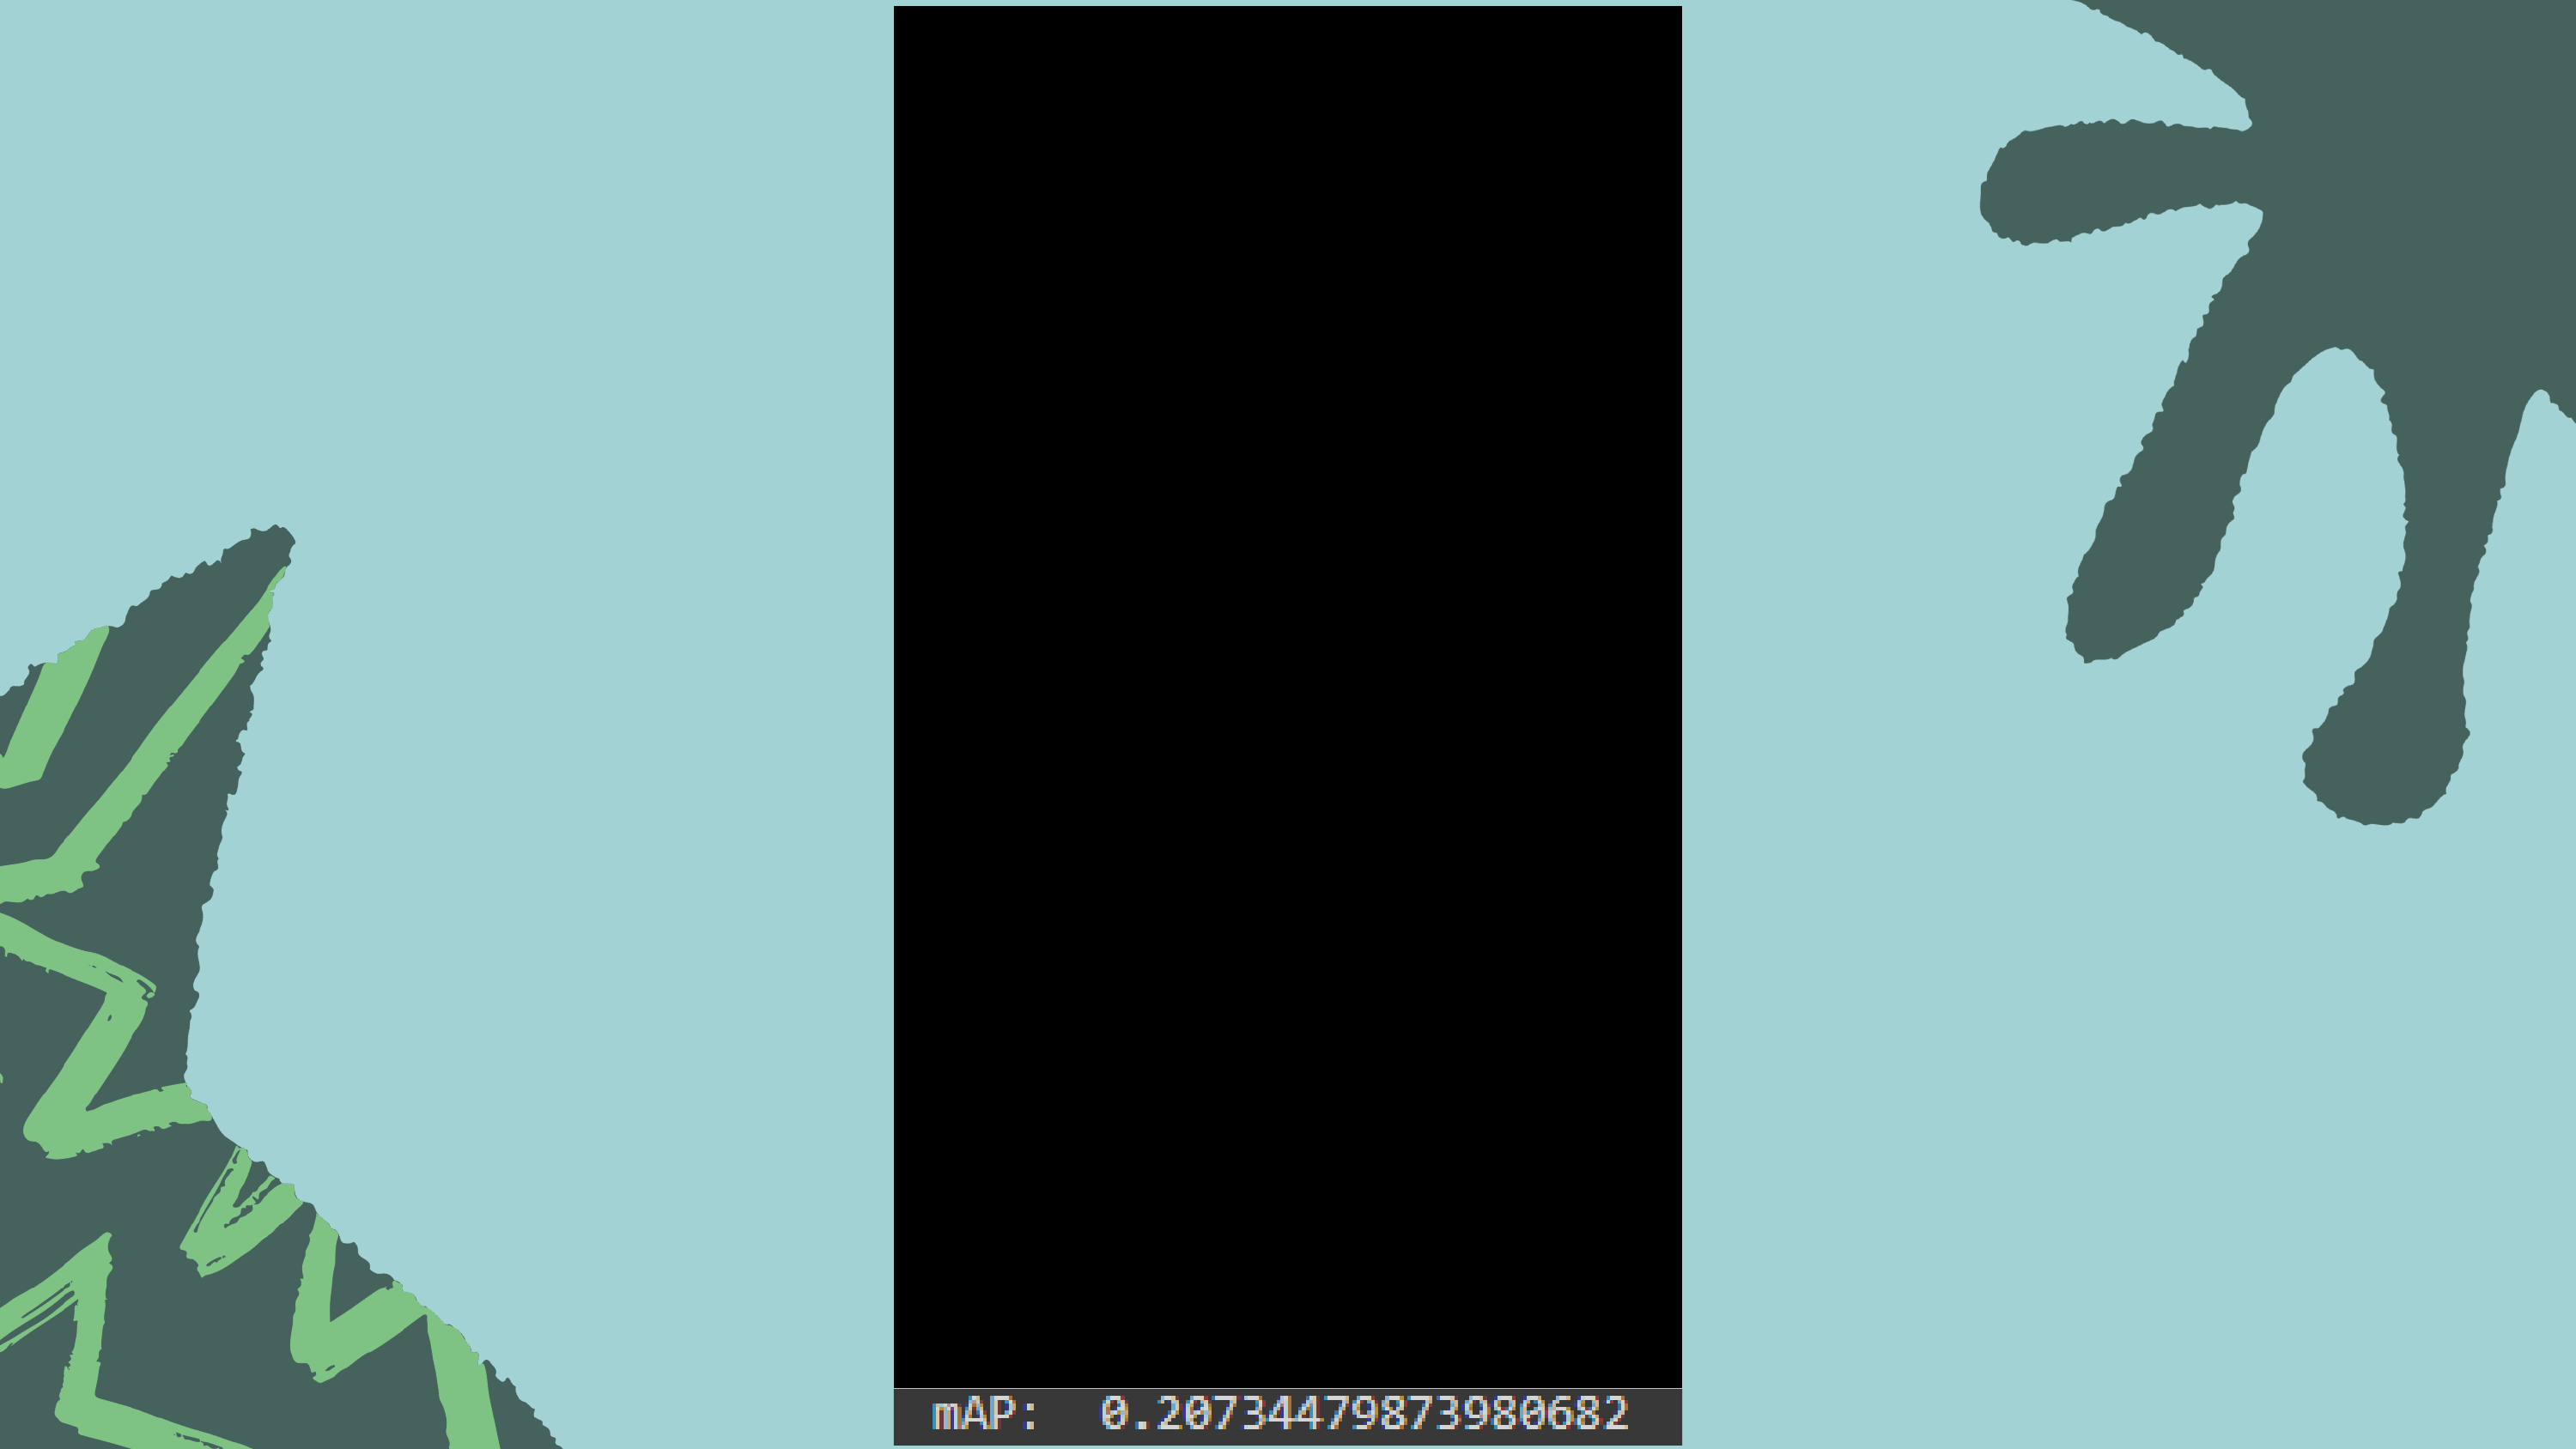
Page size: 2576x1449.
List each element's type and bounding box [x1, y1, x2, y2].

picture [0, 515, 728, 1449]
text_box [893, 4, 1683, 1389]
picture [1977, 0, 2576, 830]
picture [893, 1389, 1683, 1446]
